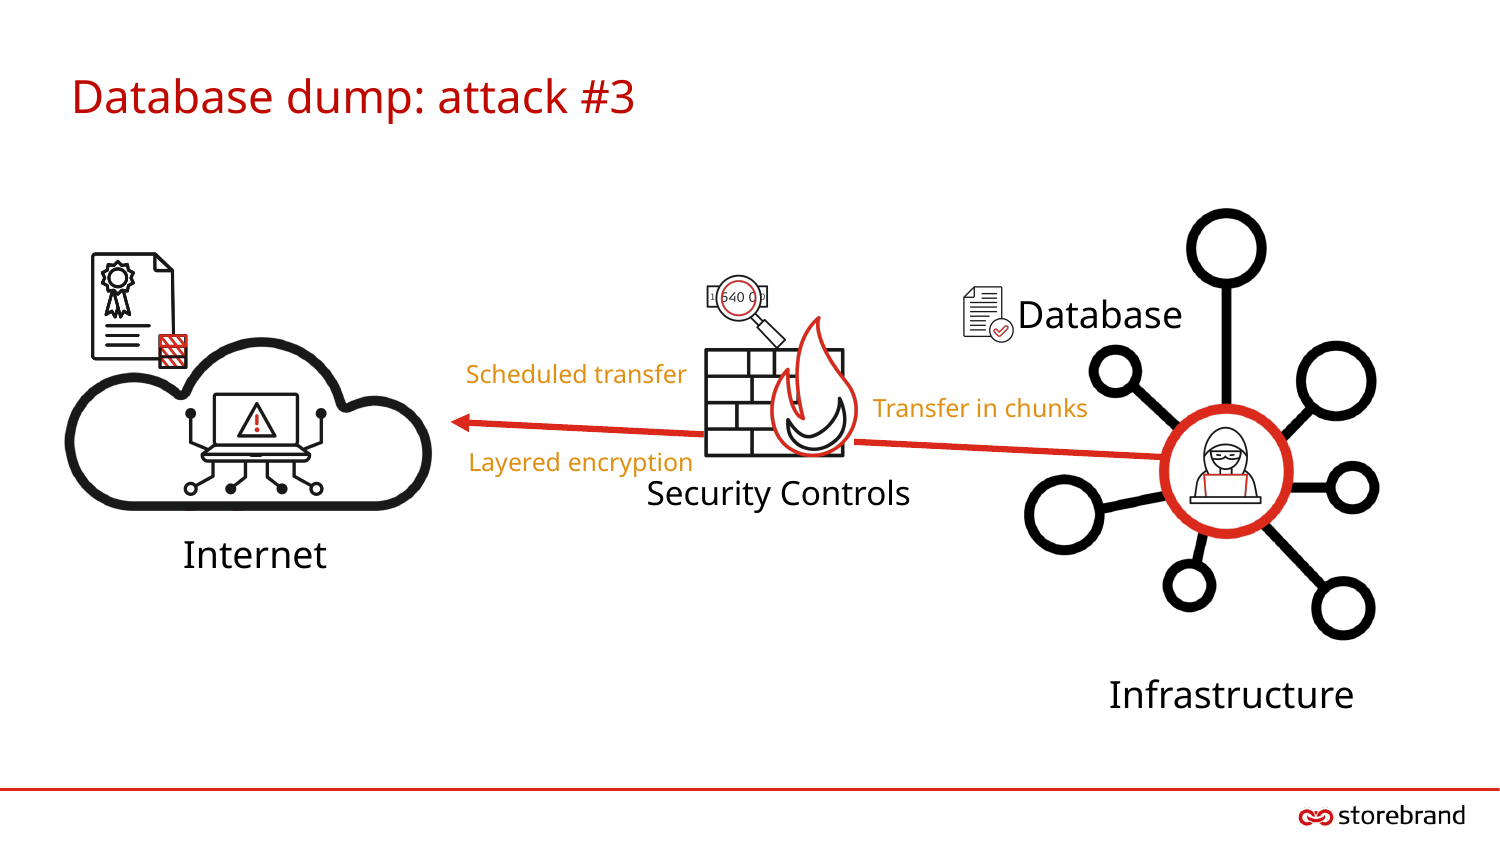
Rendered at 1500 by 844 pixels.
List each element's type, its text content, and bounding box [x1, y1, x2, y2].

picture [702, 268, 860, 459]
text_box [860, 421, 1021, 458]
picture [1021, 201, 1463, 643]
text_box Infrastructure [1109, 671, 1356, 717]
text_box Internet [183, 531, 328, 577]
title Database dump: attack #3 [70, 67, 1430, 167]
picture [25, 251, 451, 511]
text_box Layered encryption [468, 458, 695, 477]
picture [1297, 804, 1465, 830]
text_box Transfer in chunks [872, 392, 1021, 421]
text_box Scheduled transfer [465, 358, 688, 389]
text_box Security Controls [646, 471, 912, 512]
picture [962, 285, 1020, 343]
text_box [451, 421, 702, 458]
